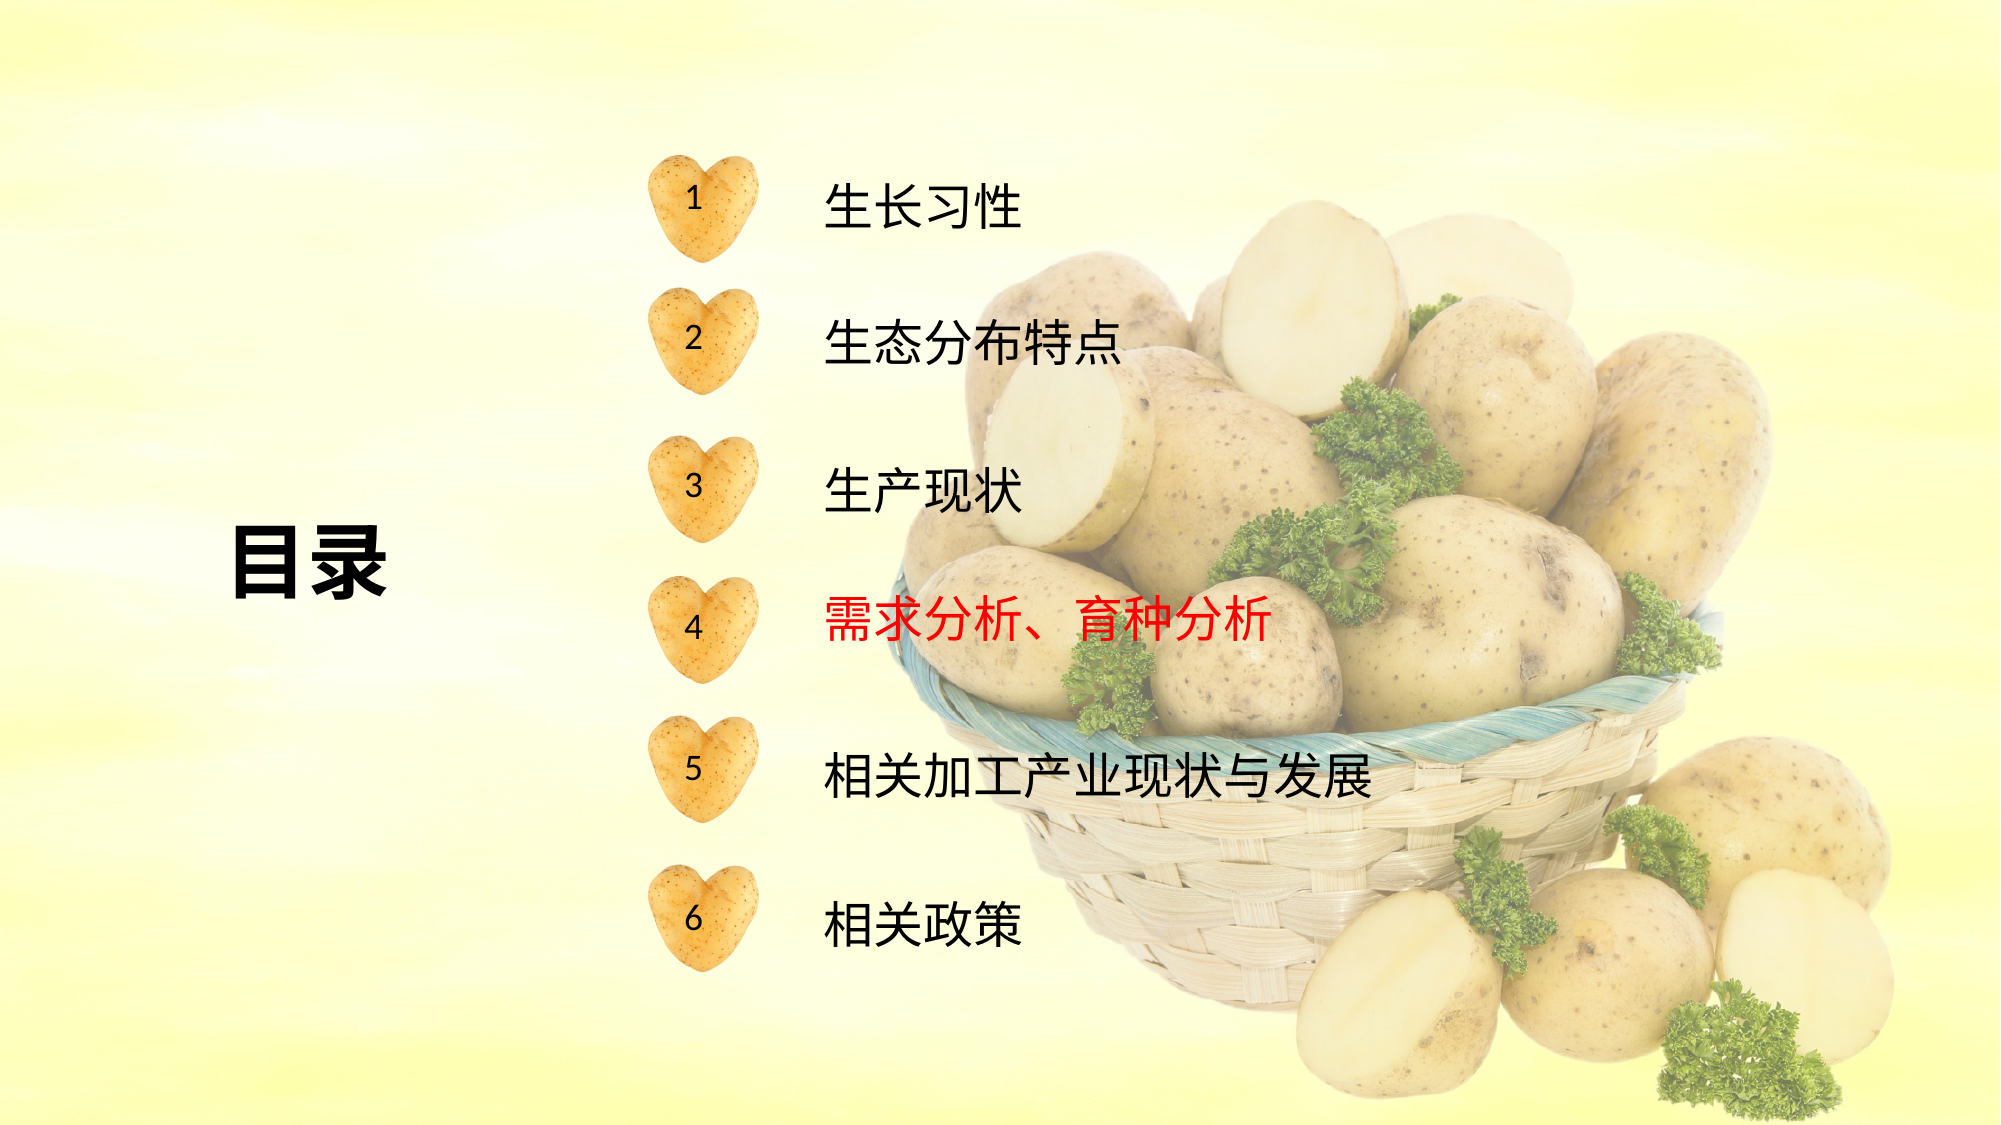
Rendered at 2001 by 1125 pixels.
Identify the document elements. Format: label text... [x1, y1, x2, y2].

picture [0, 0, 2001, 1125]
text_box 目录 [106, 353, 510, 765]
